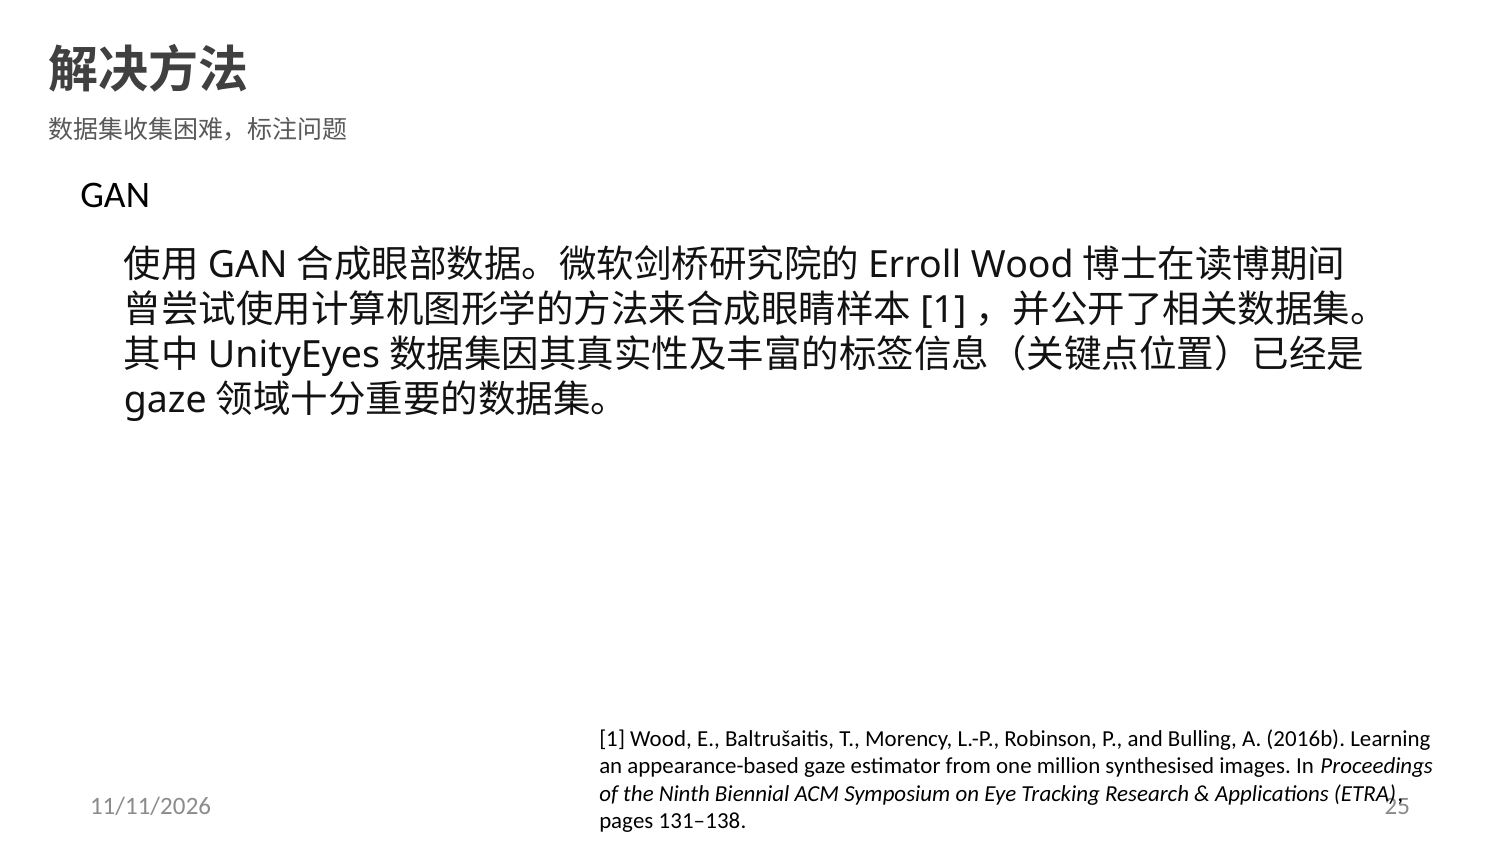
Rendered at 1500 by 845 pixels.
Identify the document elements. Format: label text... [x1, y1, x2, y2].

slide_number 25 [1074, 782, 1425, 828]
text_box 数据集收集困难，标注问题 [32, 105, 381, 152]
text_box [1] Wood, E., Baltrušaitis, T., Morency, L.-P., Robinson, P., and Bulling, A. (2016b). Learning an appearance-based gaze estimator from one million synthesised images. In Proceedings of the Ninth Biennial ACM Symposium on Eye Tracking Research & Applications (ETRA), pages 131–138. [584, 716, 1471, 841]
text_box 使用GAN合成眼部数据。微软剑桥研究院的Erroll Wood博士在读博期间曾尝试使用计算机图形学的方法来合成眼睛样本[1]，并公开了相关数据集。其中UnityEyes数据集因其真实性及丰富的标签信息（关键点位置）已经是gaze领域十分重要的数据集。 [109, 232, 1391, 428]
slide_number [75, 782, 425, 828]
text_box 解决方法 [32, 29, 567, 106]
text_box GAN [65, 162, 220, 223]
